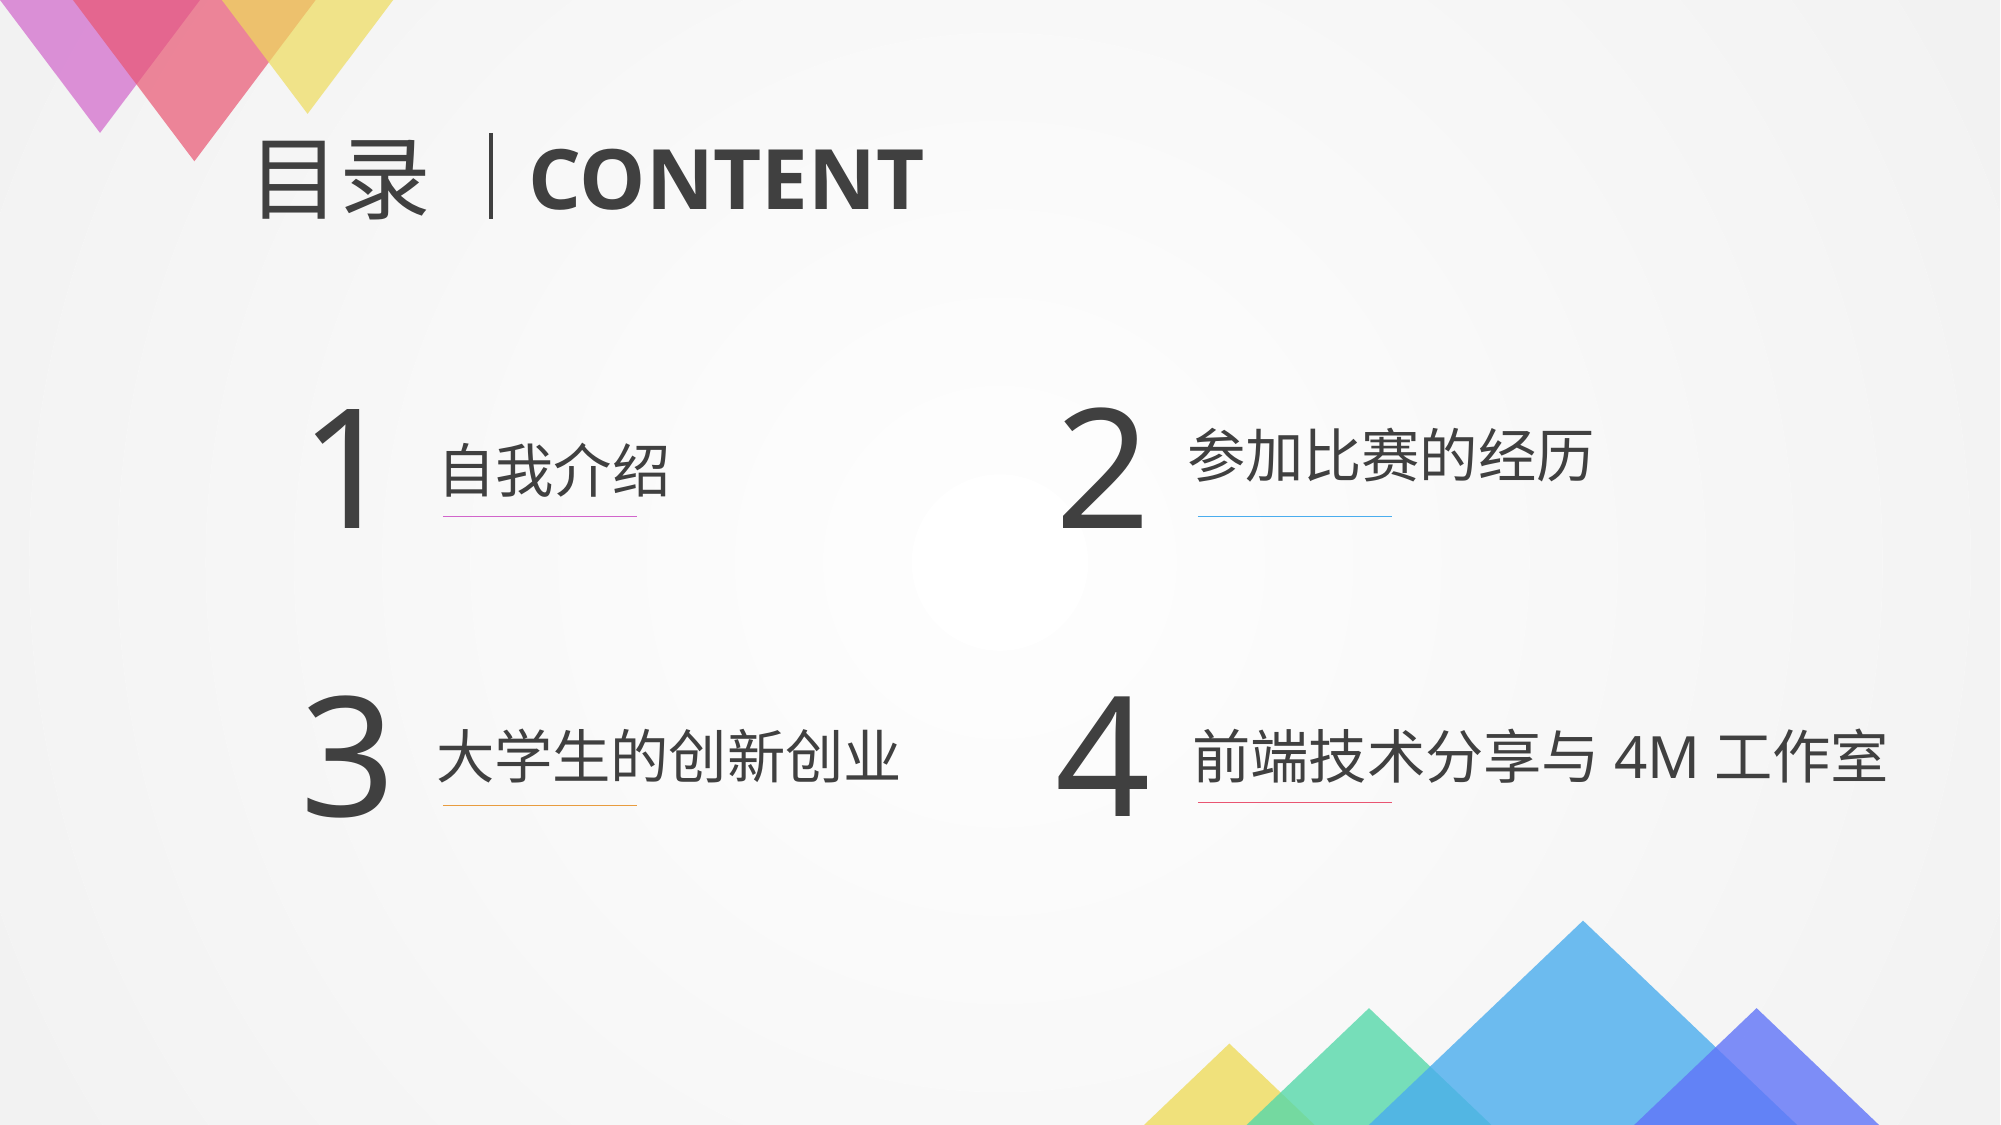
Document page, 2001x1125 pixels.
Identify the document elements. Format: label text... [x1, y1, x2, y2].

text_box 前端技术分享与4M工作室 [1177, 712, 1926, 798]
text_box 1 [286, 354, 423, 570]
text_box 目录 [233, 113, 476, 239]
text_box [220, 0, 395, 116]
text_box 4 [1041, 642, 1178, 857]
text_box [0, 0, 136, 135]
text_box 2 [1041, 354, 1178, 570]
text_box [1367, 919, 1715, 1125]
text_box [1245, 1006, 1430, 1125]
text_box 3 [286, 642, 423, 857]
text_box 大学生的创新创业 [423, 712, 996, 798]
text_box CONTENT [513, 118, 1042, 234]
text_box 参加比赛的经历 [1172, 411, 1675, 497]
text_box 自我介绍 [422, 426, 806, 512]
text_box [1142, 1042, 1280, 1125]
text_box [1632, 1006, 1881, 1125]
text_box [71, 0, 269, 163]
